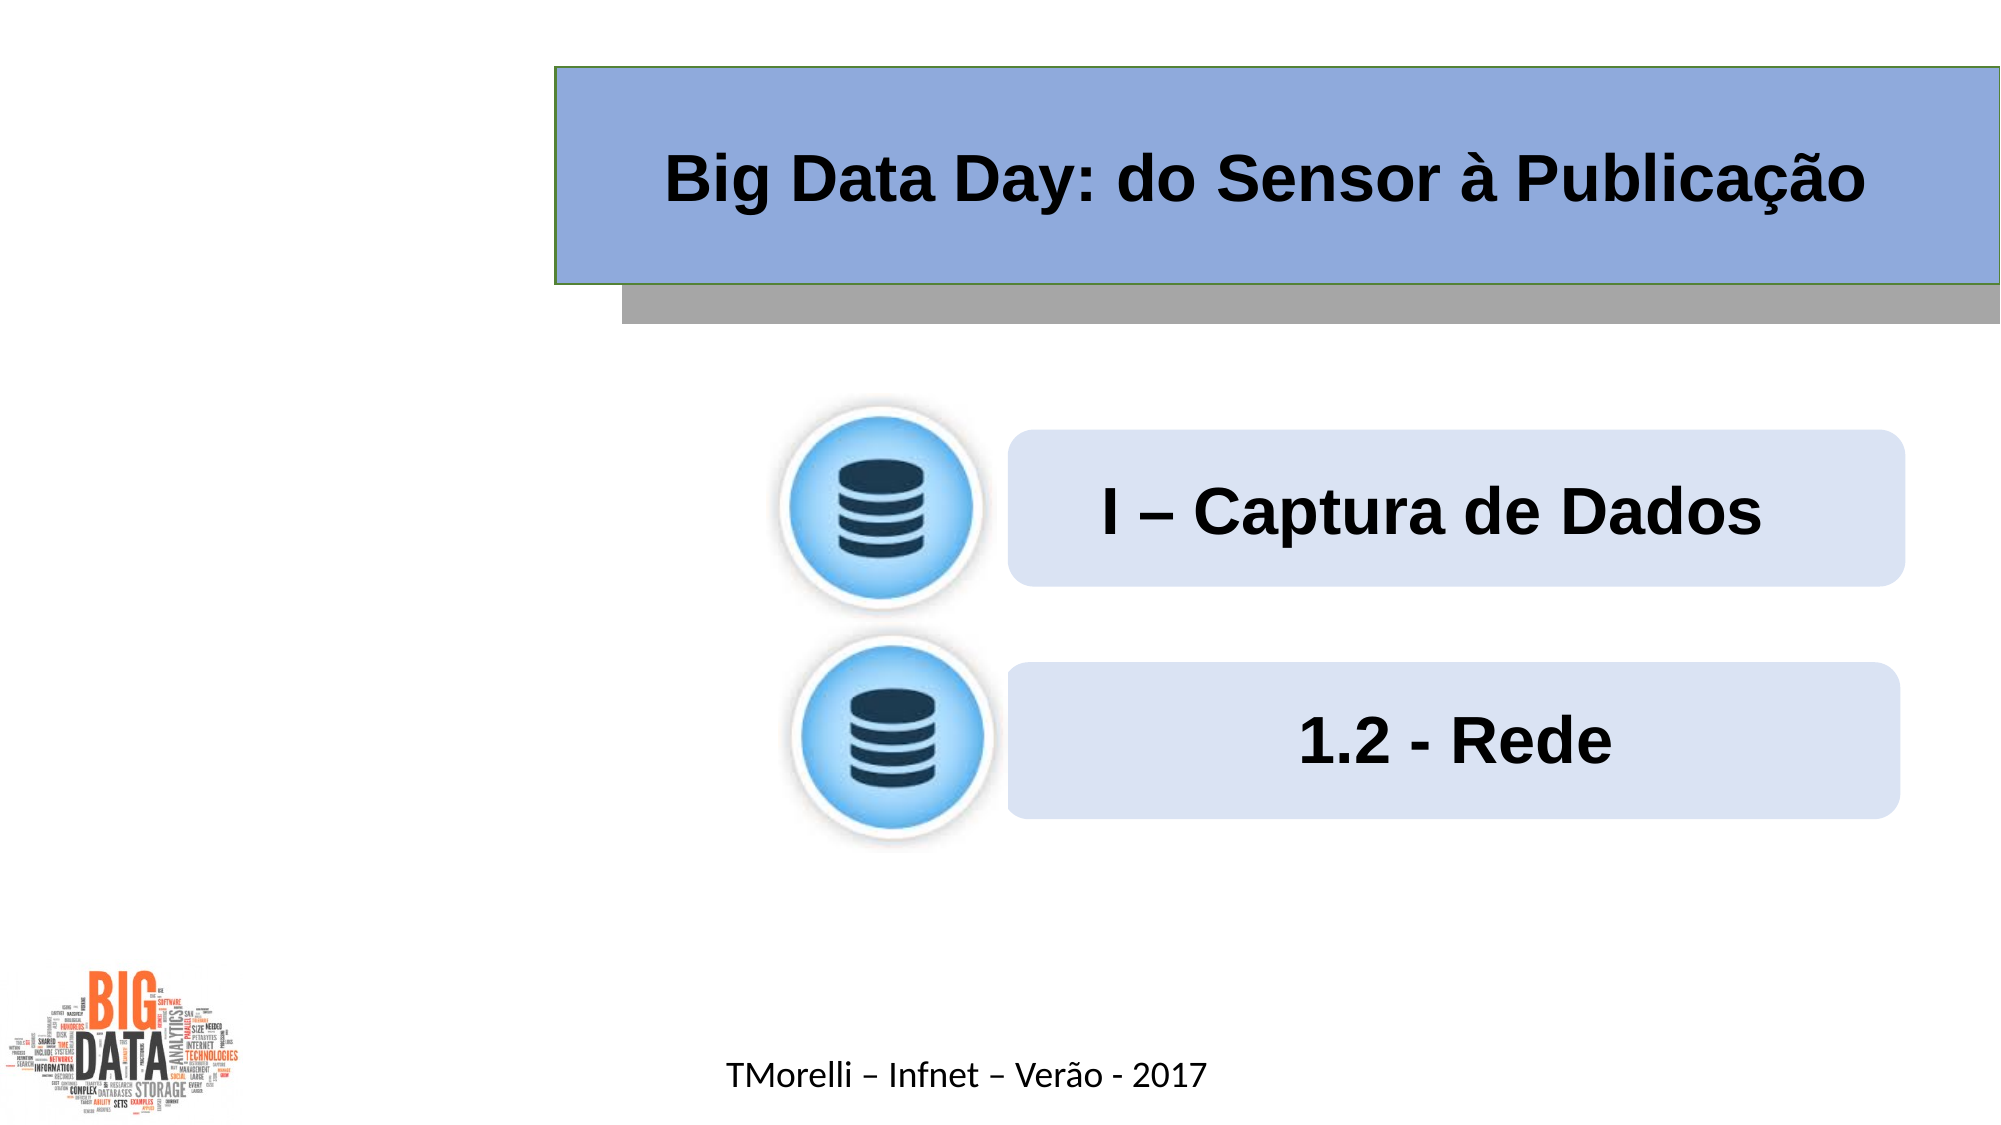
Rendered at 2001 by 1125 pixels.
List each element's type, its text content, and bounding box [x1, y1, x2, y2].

text_box [554, 66, 2000, 285]
picture [766, 393, 1008, 853]
text_box 1.2 - Rede [1284, 689, 1629, 785]
text_box I – Captura de Dados [1086, 460, 1780, 555]
text_box [622, 285, 2000, 324]
picture [0, 959, 243, 1125]
text_box [1006, 428, 1907, 588]
text_box [1008, 661, 1902, 821]
text_box Big Data Day: do Sensor à Publicação [650, 127, 1884, 222]
